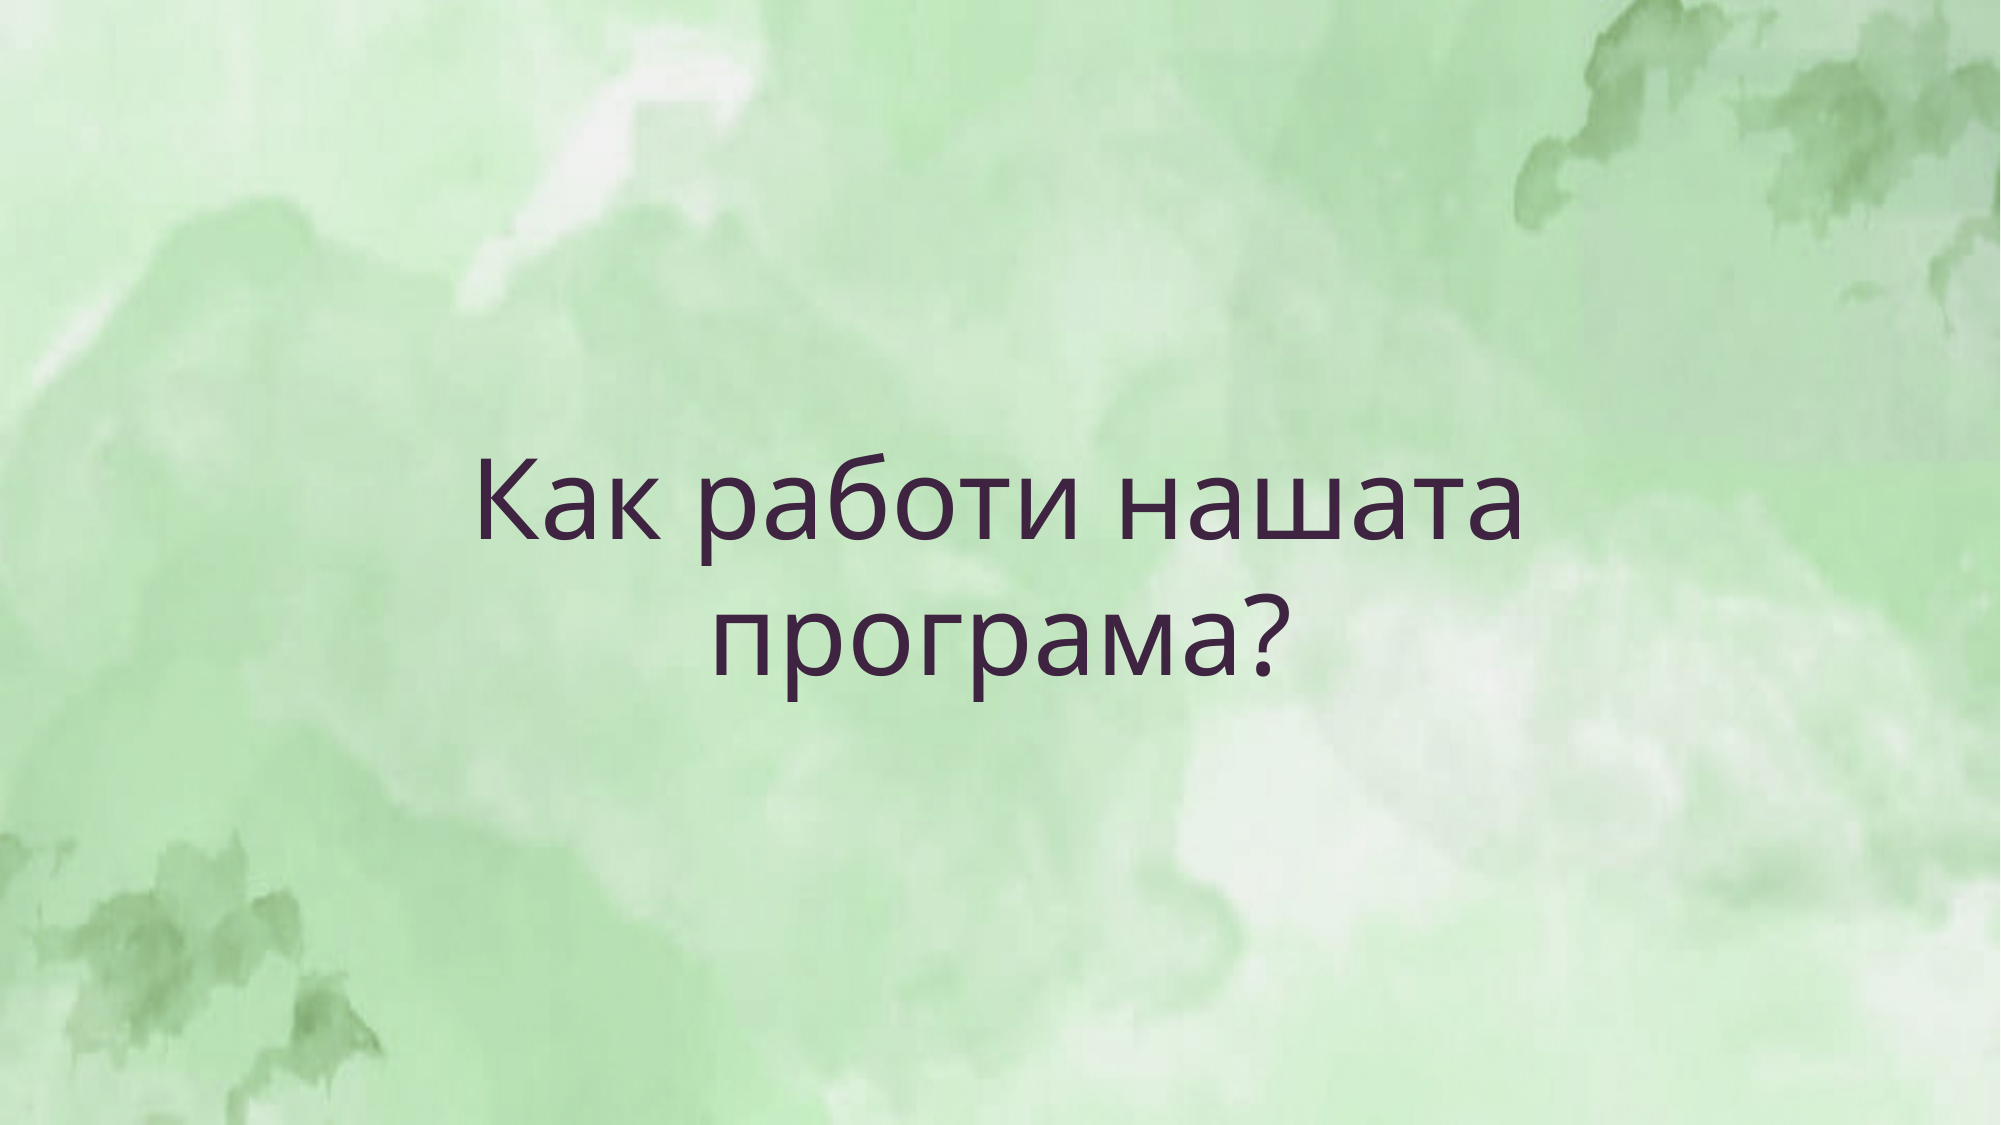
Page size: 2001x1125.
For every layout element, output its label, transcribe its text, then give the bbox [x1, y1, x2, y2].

picture [0, 0, 2001, 1125]
title Как работи нашата програма? [400, 310, 1600, 815]
